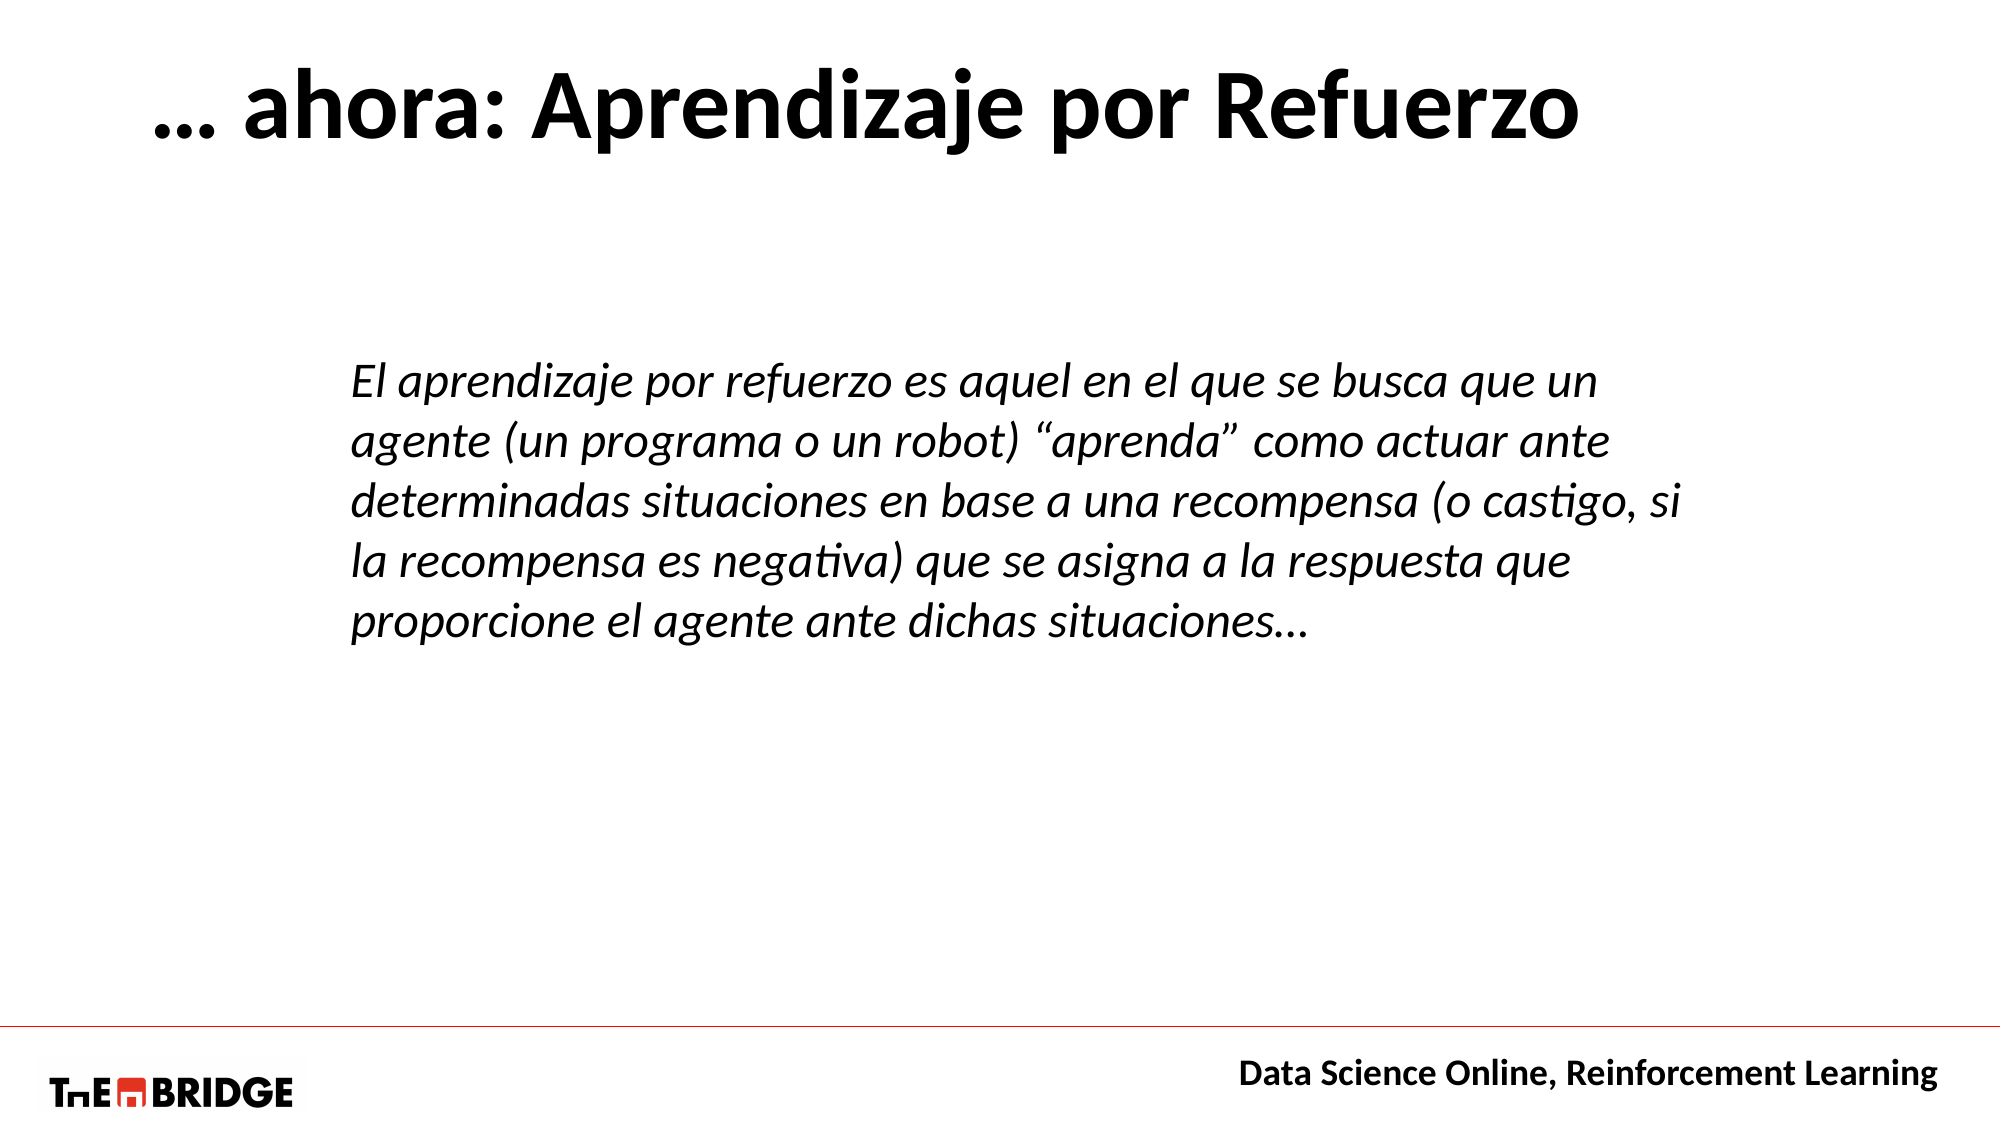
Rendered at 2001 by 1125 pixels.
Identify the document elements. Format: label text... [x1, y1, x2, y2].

text_box El aprendizaje por refuerzo es aquel en el que se busca que un agente (un programa o un robot) “aprenda” como actuar ante determinadas situaciones en base a una recompensa (o castigo, si la recompensa es negativa) que se asigna a la respuesta que proporcione el agente ante dichas situaciones… [335, 340, 1705, 655]
picture [36, 1056, 307, 1111]
text_box … ahora: Aprendizaje por Refuerzo [134, 31, 2000, 166]
text_box Data Science Online, Reinforcement Learning [903, 1040, 1954, 1100]
